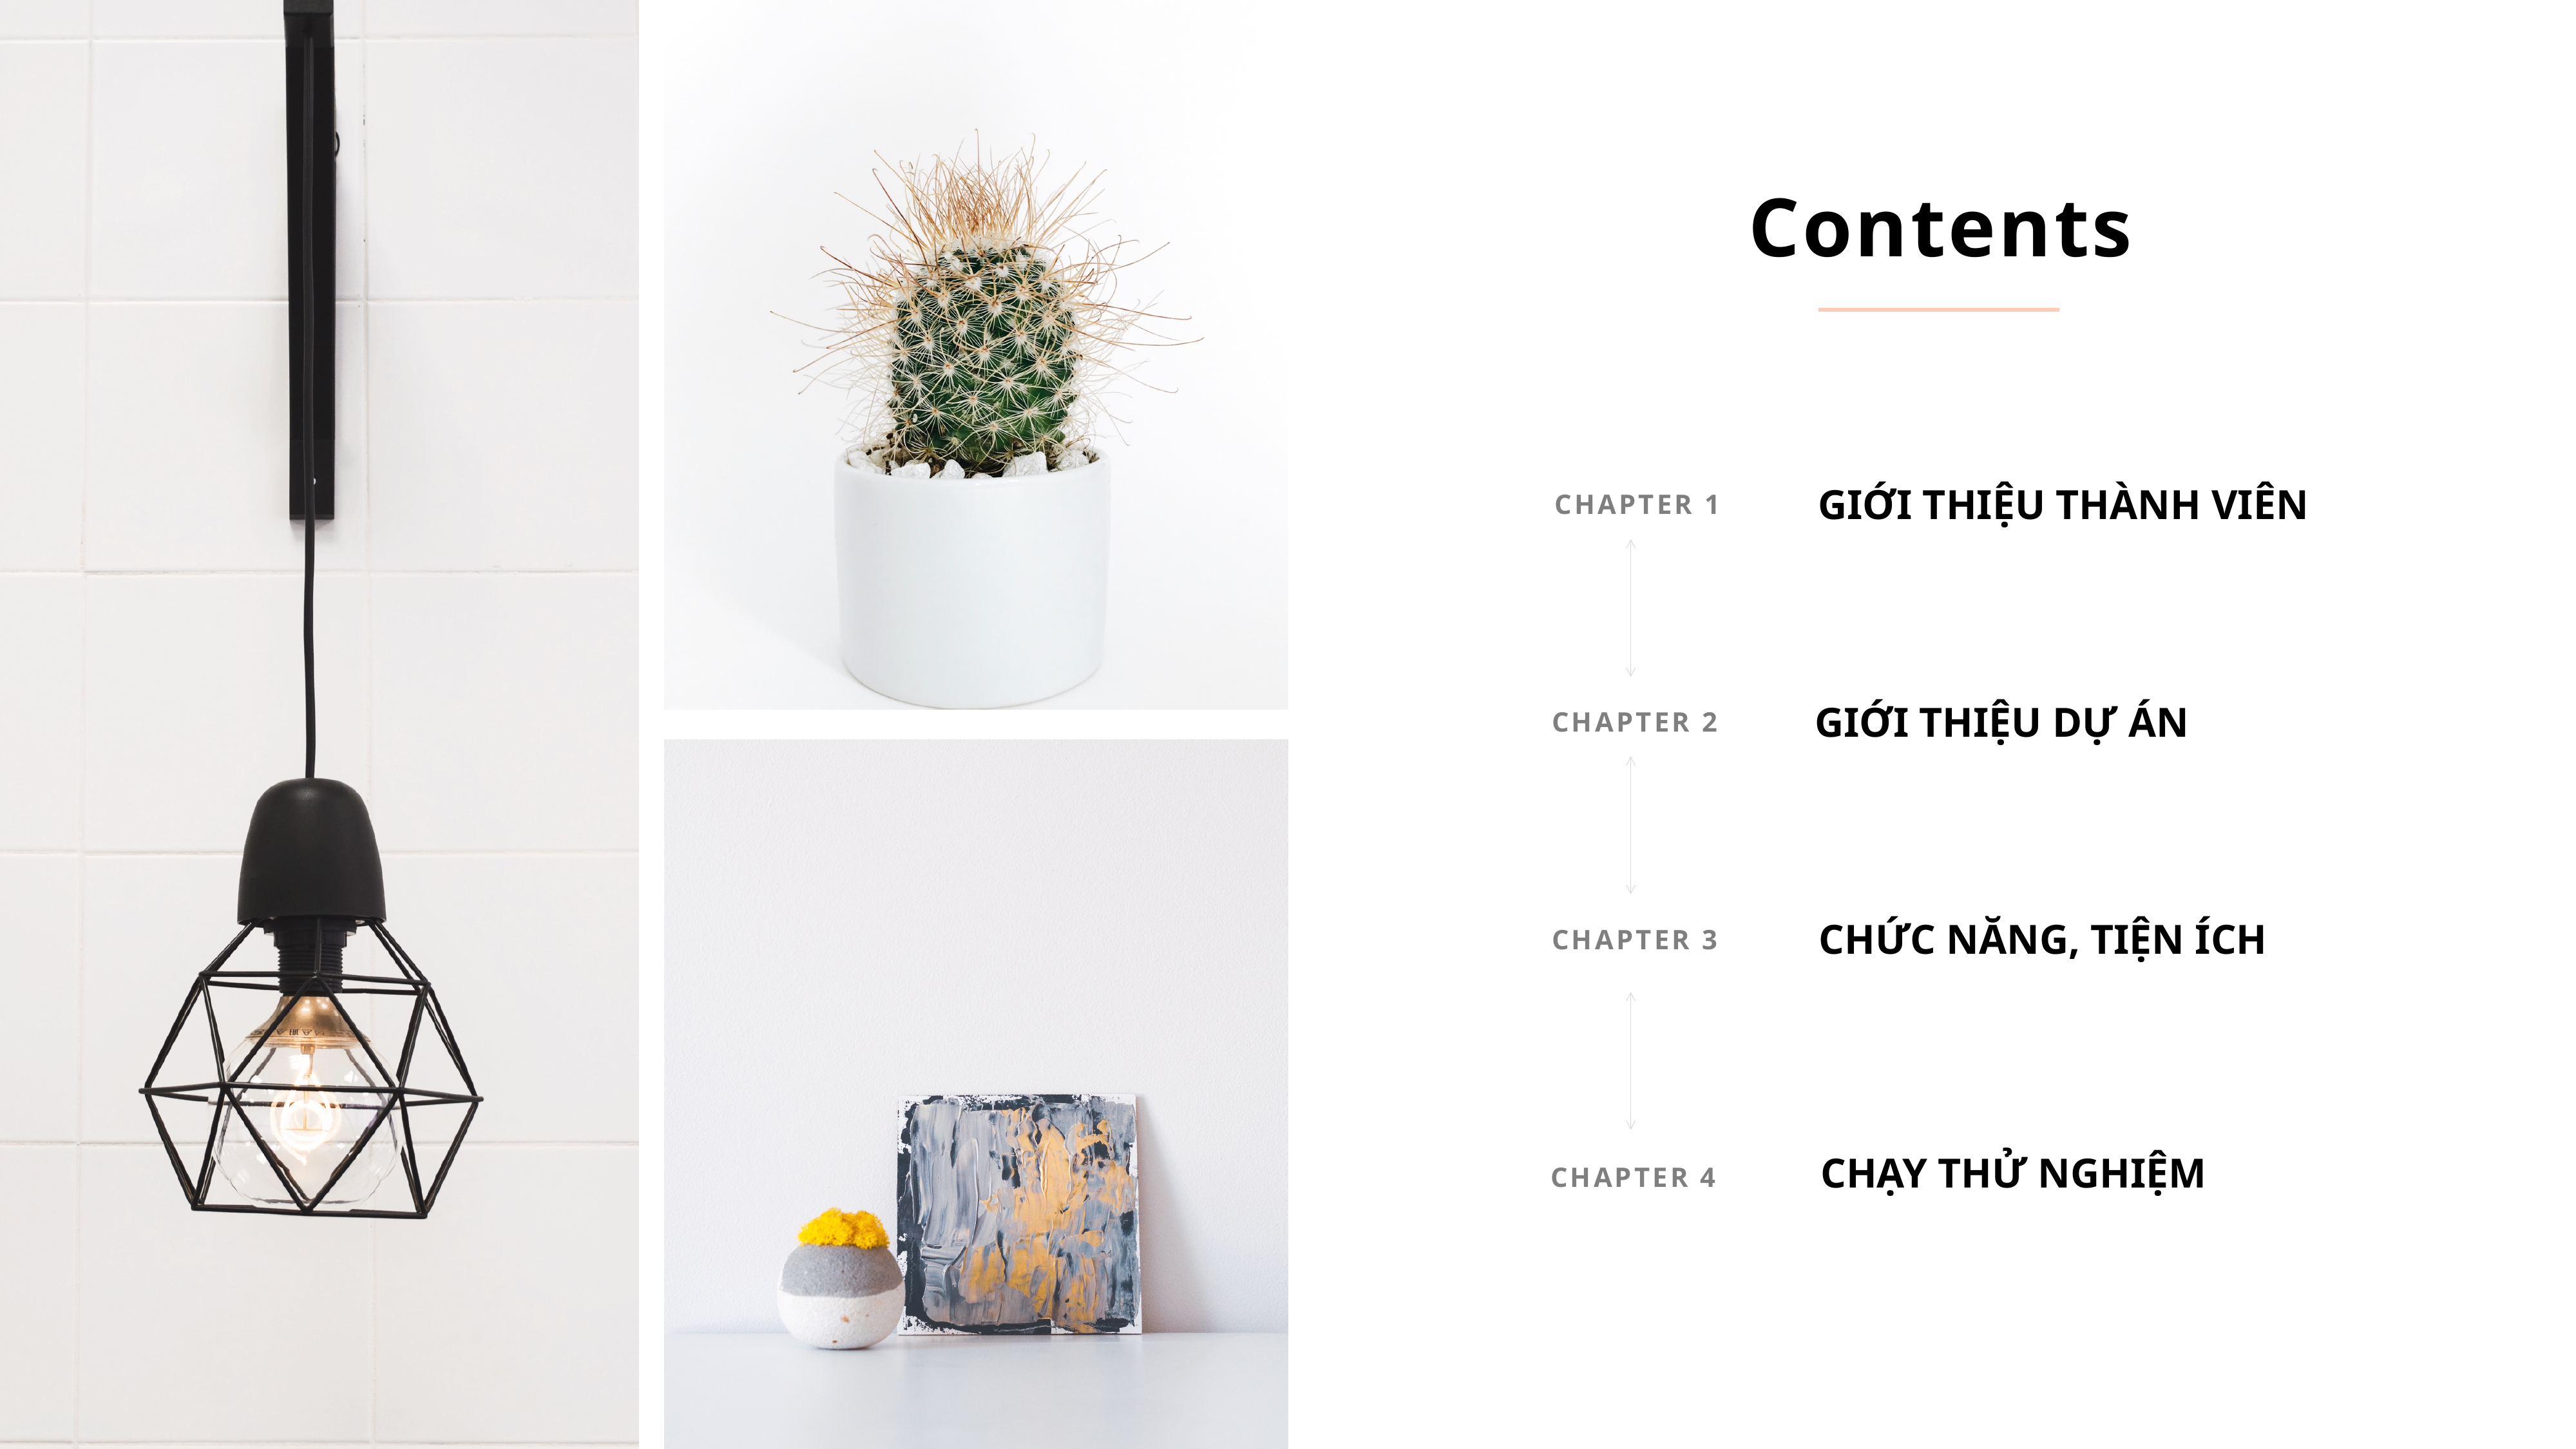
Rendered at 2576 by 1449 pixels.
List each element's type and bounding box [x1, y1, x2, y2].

text_box [1532, 173, 2323, 1201]
text_box [0, 0, 1288, 1449]
